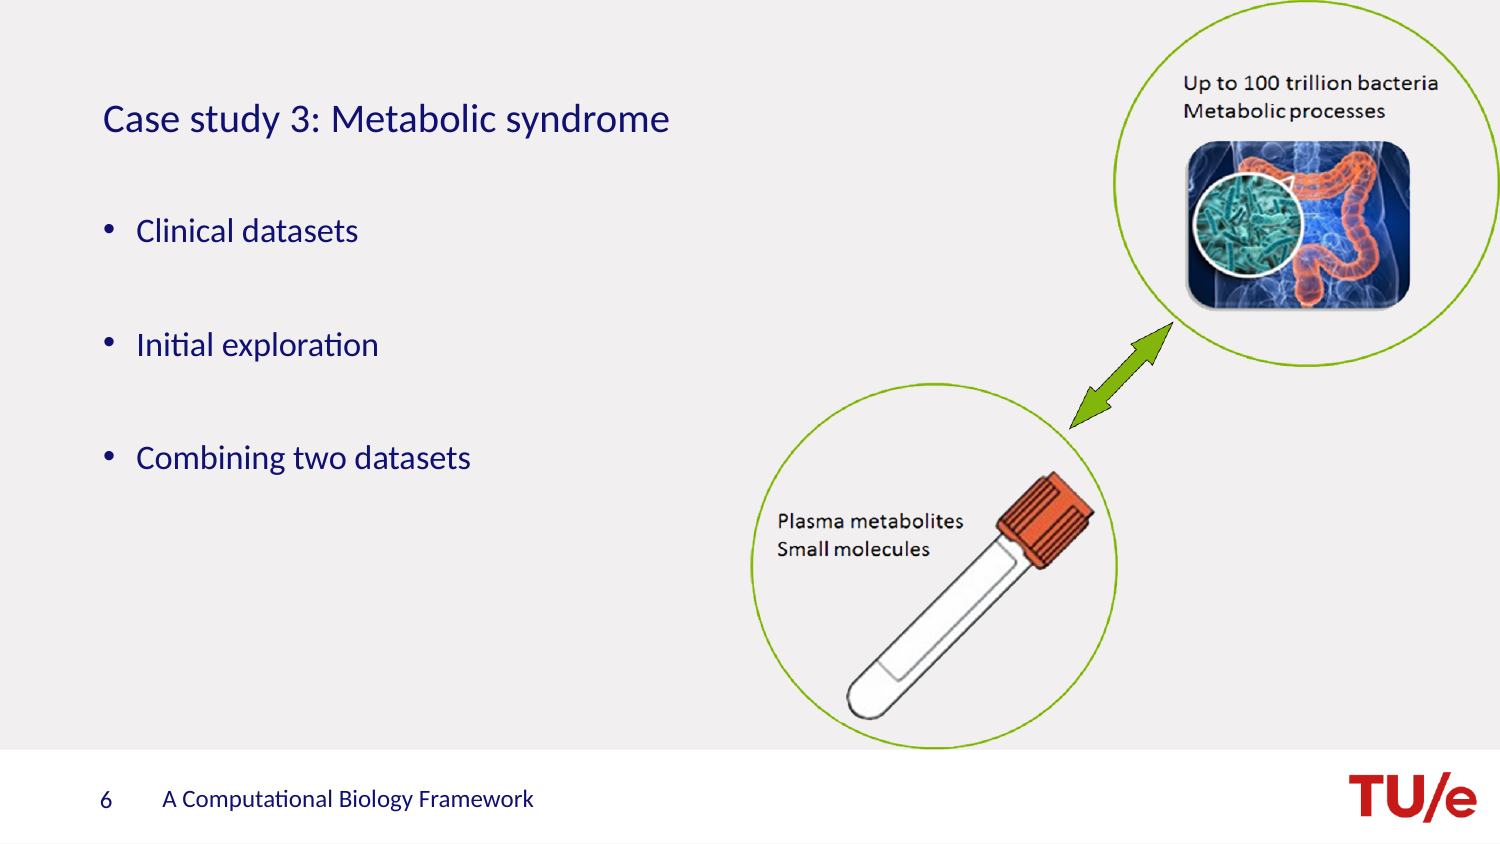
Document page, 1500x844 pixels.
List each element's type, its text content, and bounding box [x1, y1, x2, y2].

list Case study 3: Metabolic syndrome Clinical datasets Initial exploration Combining two datasets [103, 102, 694, 750]
picture [750, 0, 1500, 750]
picture [1336, 759, 1489, 835]
footer A Computational Biology Framework [162, 782, 1267, 841]
slide_number 6 [100, 783, 199, 841]
